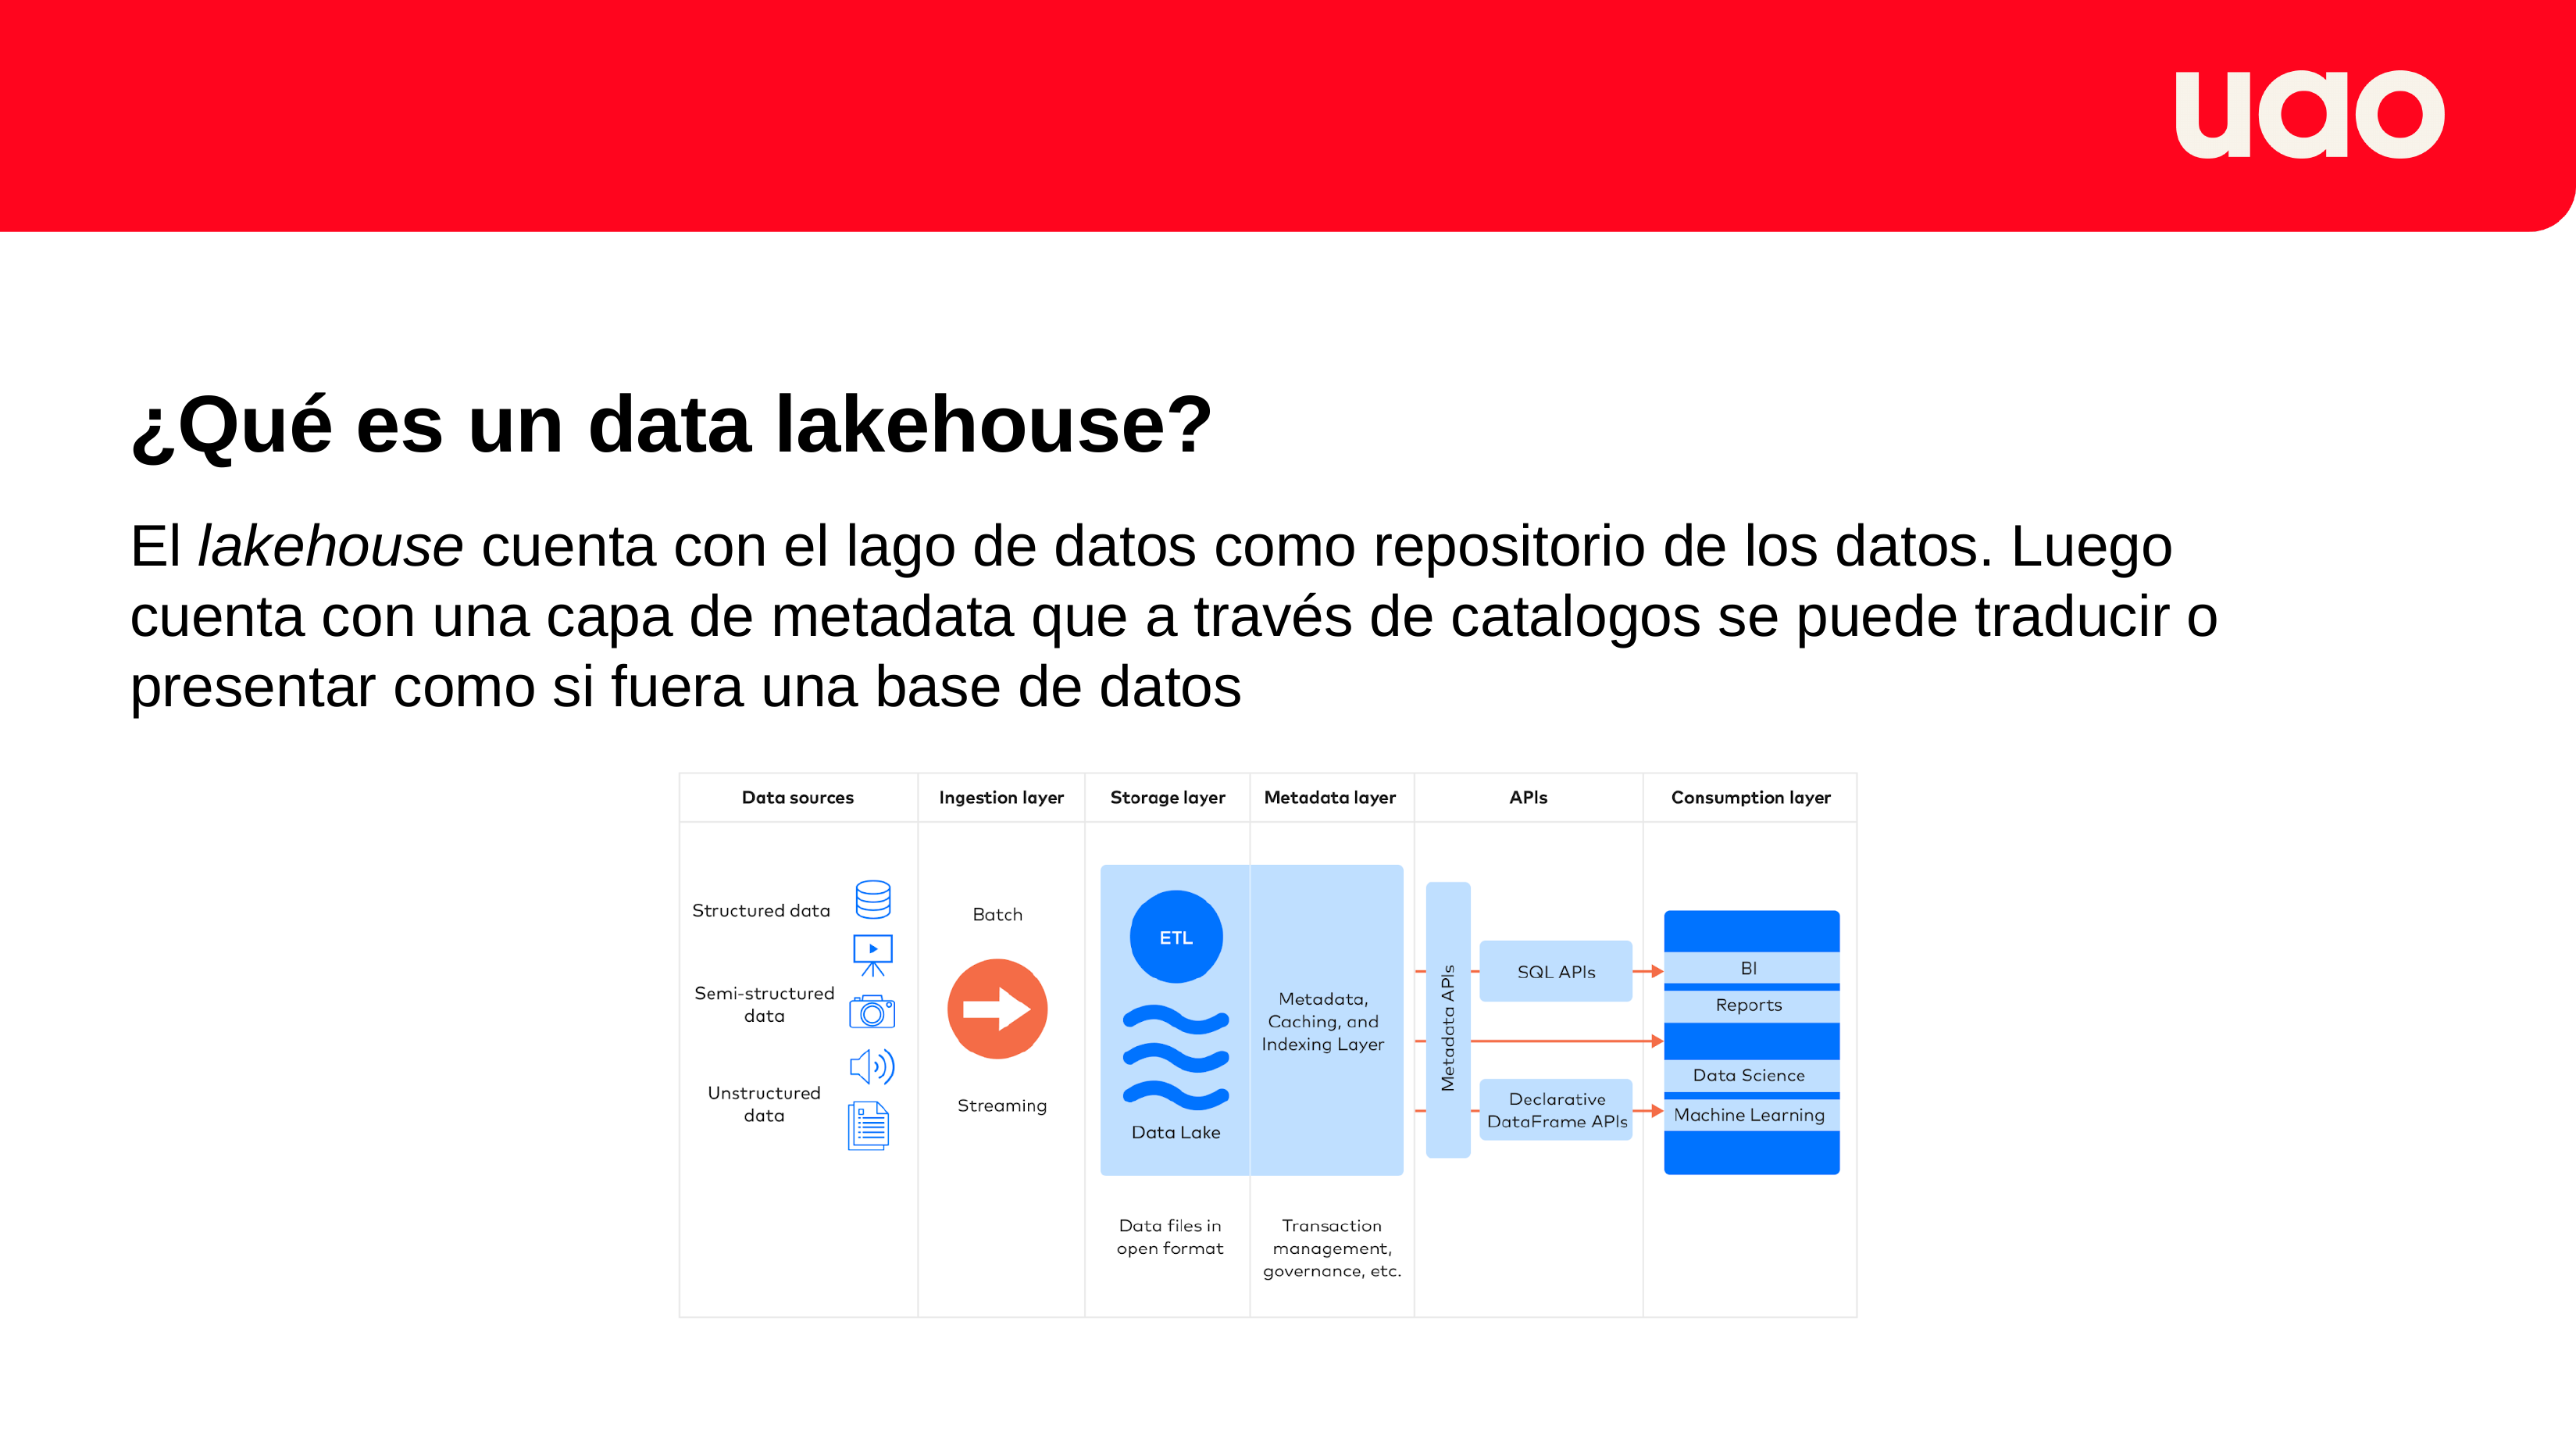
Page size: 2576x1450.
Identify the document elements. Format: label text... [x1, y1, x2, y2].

text_box El lakehouse cuenta con el lago de datos como repositorio de los datos. Luego cuenta con una capa de metadata que a través de catalogos se puede traducir o presentar como si fuera una base de datos [130, 505, 2342, 719]
text_box ¿Qué es un data lakehouse? [127, 370, 1776, 468]
picture [662, 757, 1874, 1348]
picture [0, 0, 2576, 232]
